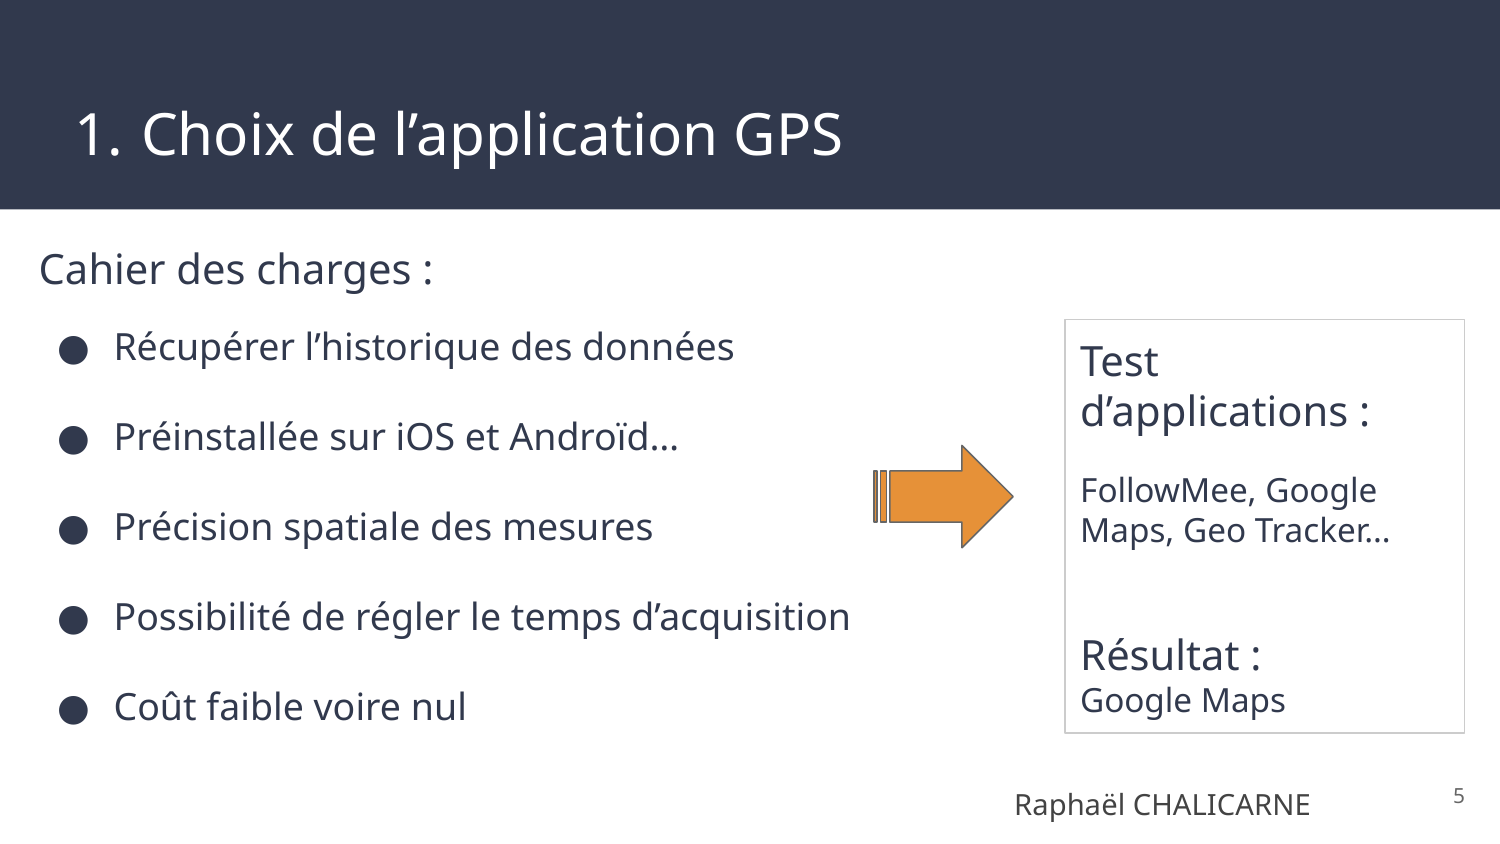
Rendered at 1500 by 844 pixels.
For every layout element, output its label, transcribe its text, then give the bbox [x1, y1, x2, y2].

text_box [880, 470, 887, 523]
slide_number ‹#› [1389, 765, 1480, 830]
text_box Test d’applications : FollowMee, Google Maps, Geo Tracker… Résultat : Google Maps [1065, 319, 1465, 733]
text_box Cahier des charges : Récupérer l’historique des données Préinstallée sur iOS et Androïd… Précision spatiale des mesures Possibilité de régler le temps d’acquisition Coût faible voire nul [23, 228, 1480, 765]
text_box Raphaël CHALICARNE [956, 770, 1369, 824]
text_box [889, 445, 1014, 548]
text_box [873, 470, 878, 523]
title Choix de l’application GPS [51, 82, 1449, 185]
